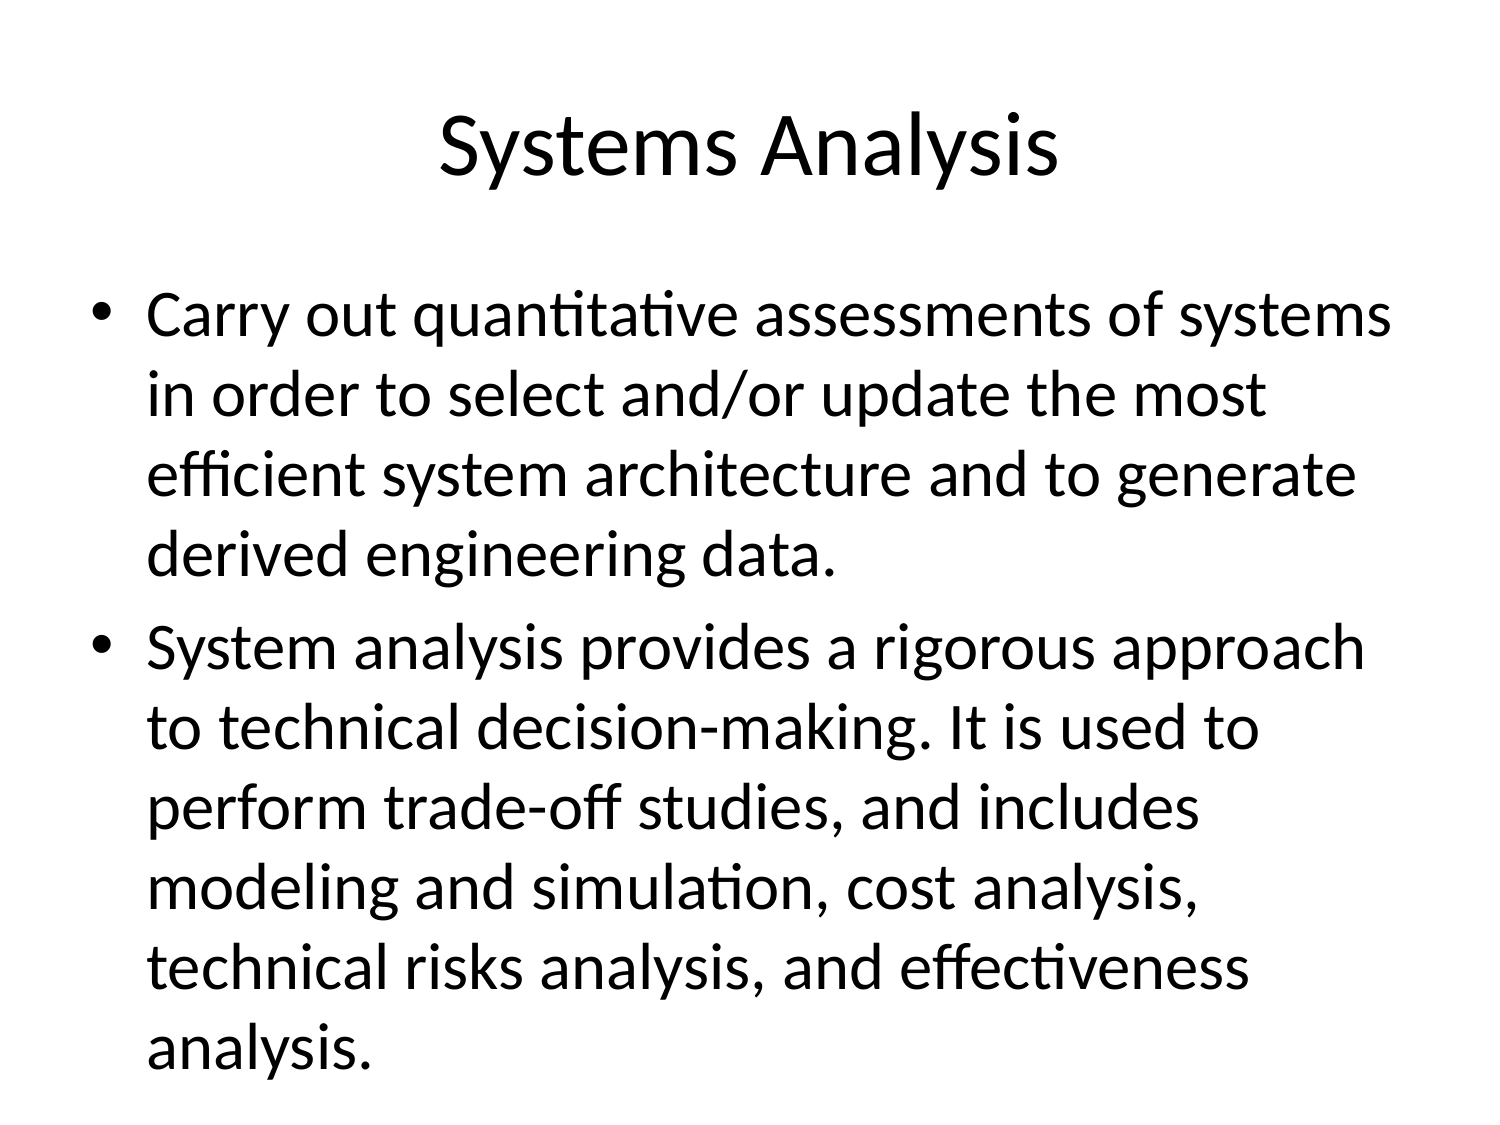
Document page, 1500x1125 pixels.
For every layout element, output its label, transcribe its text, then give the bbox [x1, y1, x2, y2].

title Systems Analysis [75, 45, 1425, 233]
list Carry out quantitative assessments of systems in order to select and/or update the most efficient system architecture and to generate derived engineering data. System analysis provides a rigorous approach to technical decision-making. It is used to perform trade-off studies, and includes modeling and simulation, cost analysis, technical risks analysis, and effectiveness analysis. [75, 262, 1425, 1005]
